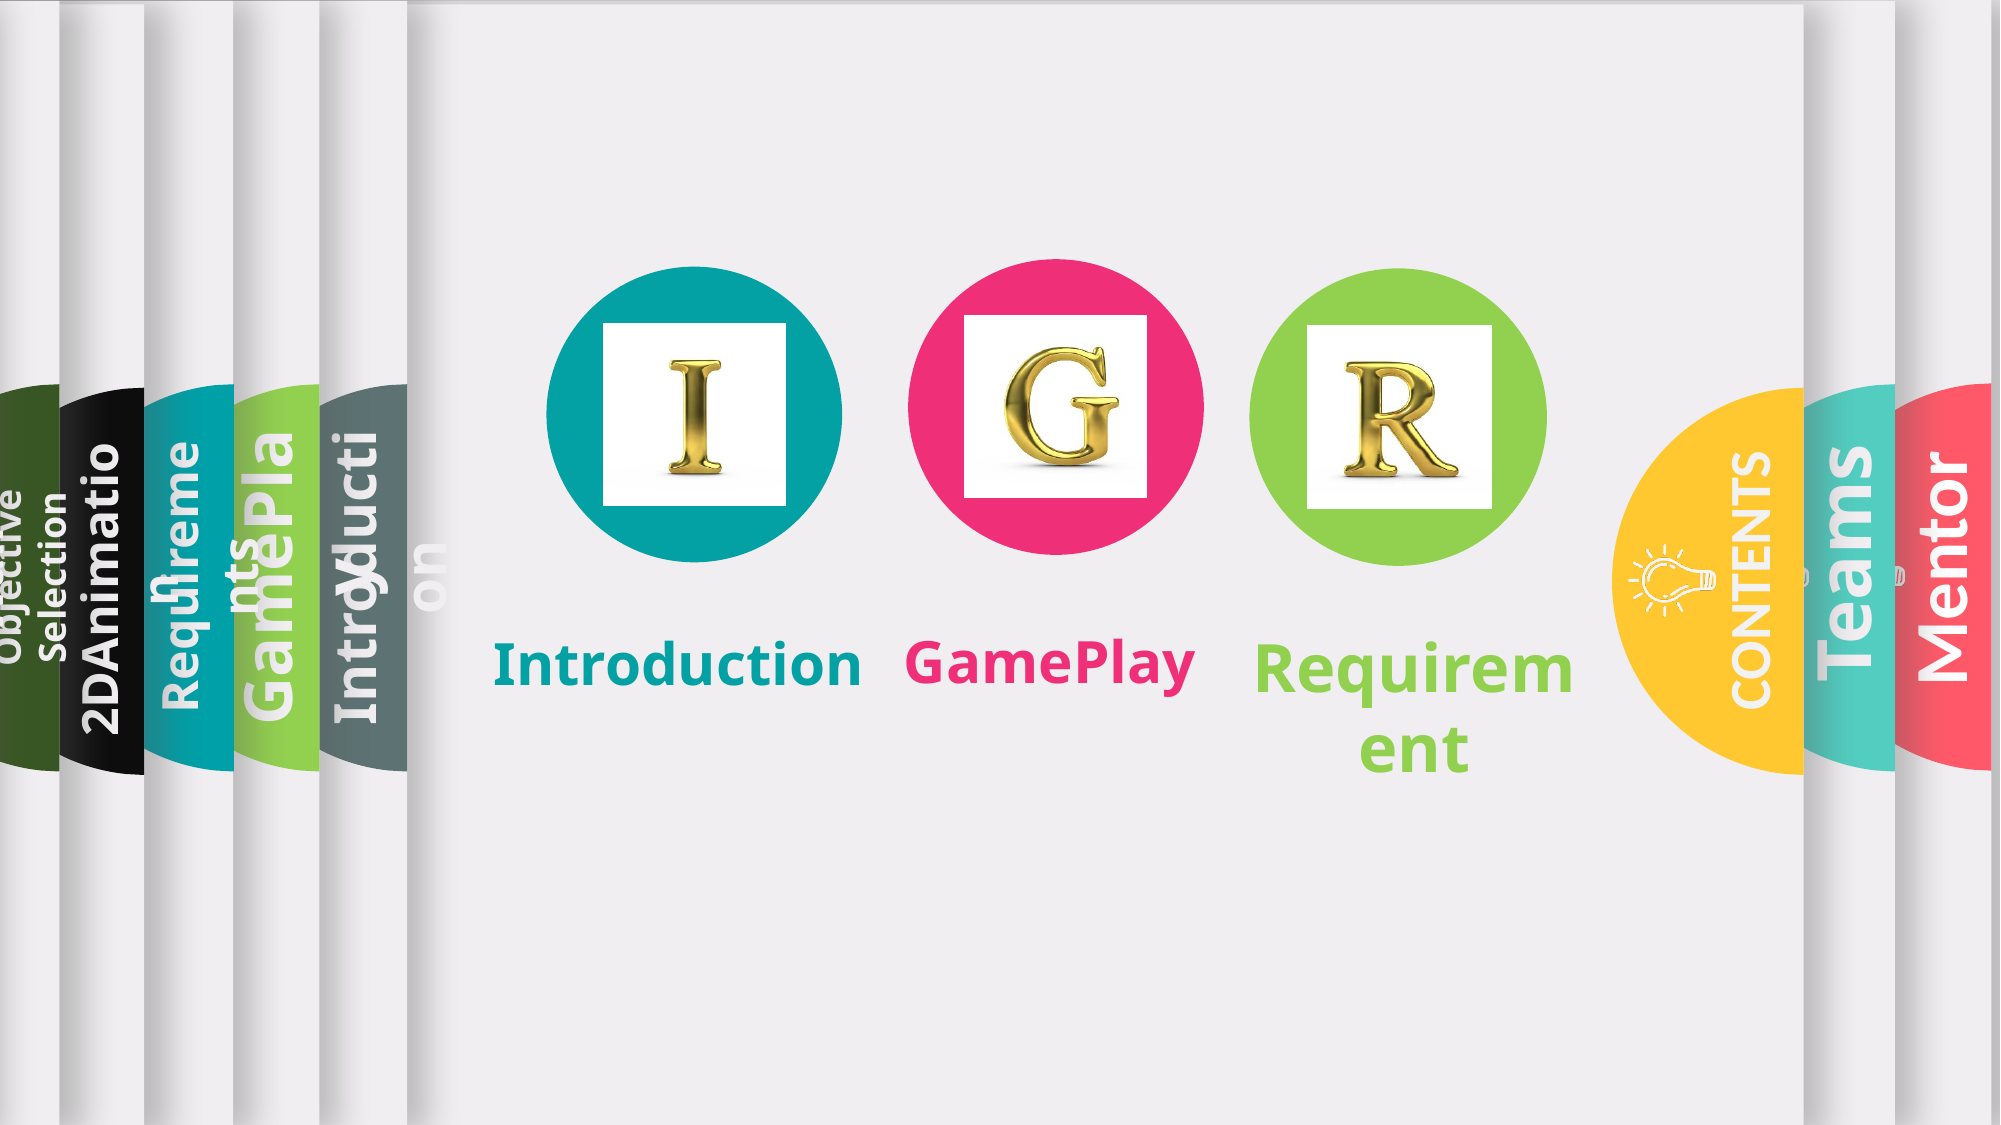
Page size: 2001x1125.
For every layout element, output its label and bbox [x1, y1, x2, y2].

text_box [546, 266, 843, 563]
text_box [60, 0, 234, 1125]
text_box [1249, 268, 1547, 566]
text_box [408, 0, 1895, 1125]
text_box [908, 259, 1204, 555]
text_box [408, 4, 1804, 1125]
text_box [60, 4, 198, 1125]
text_box [0, 0, 60, 1125]
text_box [1895, 0, 1992, 1125]
text_box [320, 0, 408, 1125]
text_box [234, 0, 320, 1125]
